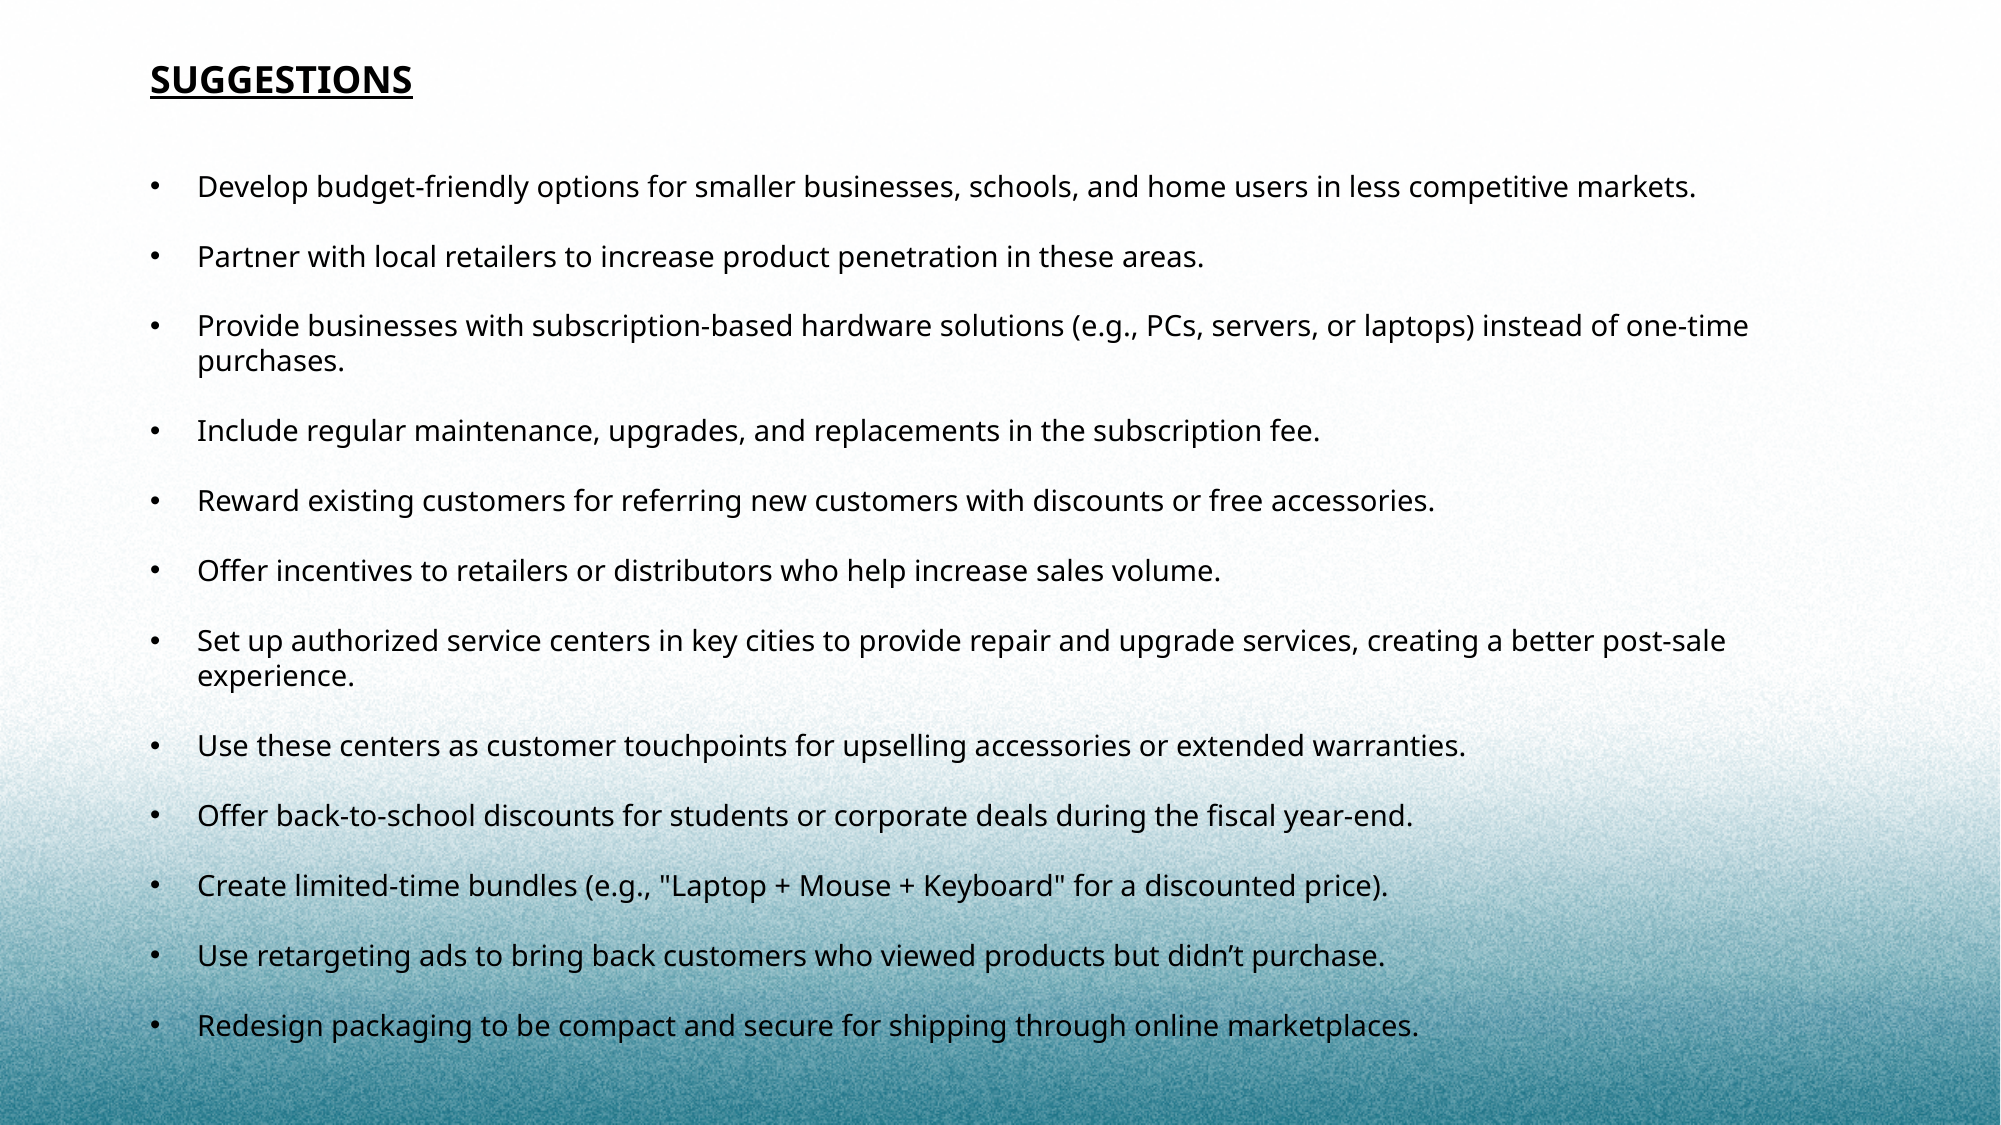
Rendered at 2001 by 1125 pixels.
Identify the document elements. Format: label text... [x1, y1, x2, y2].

text_box SUGGESTIONS [135, 48, 442, 109]
text_box Develop budget-friendly options for smaller businesses, schools, and home users in less competitive markets. Partner with local retailers to increase product penetration in these areas. Provide businesses with subscription-based hardware solutions (e.g., PCs, servers, or laptops) instead of one-time purchases. Include regular maintenance, upgrades, and replacements in the subscription fee. Reward existing customers for referring new customers with discounts or free accessories. Offer incentives to retailers or distributors who help increase sales volume. Set up authorized service centers in key cities to provide repair and upgrade services, creating a better post-sale experience. Use these centers as customer touchpoints for upselling accessories or extended warranties. Offer back-to-school discounts for students or corporate deals during the fiscal year-end. Create limited-time bundles (e.g., "Laptop + Mouse + Keyboard" for a discounted price). Use retargeting ads to bring back customers who viewed products but didn’t purchase. Redesign packaging to be compact and secure for shipping through online marketplaces. [135, 160, 1886, 1050]
picture [0, 0, 2001, 1125]
